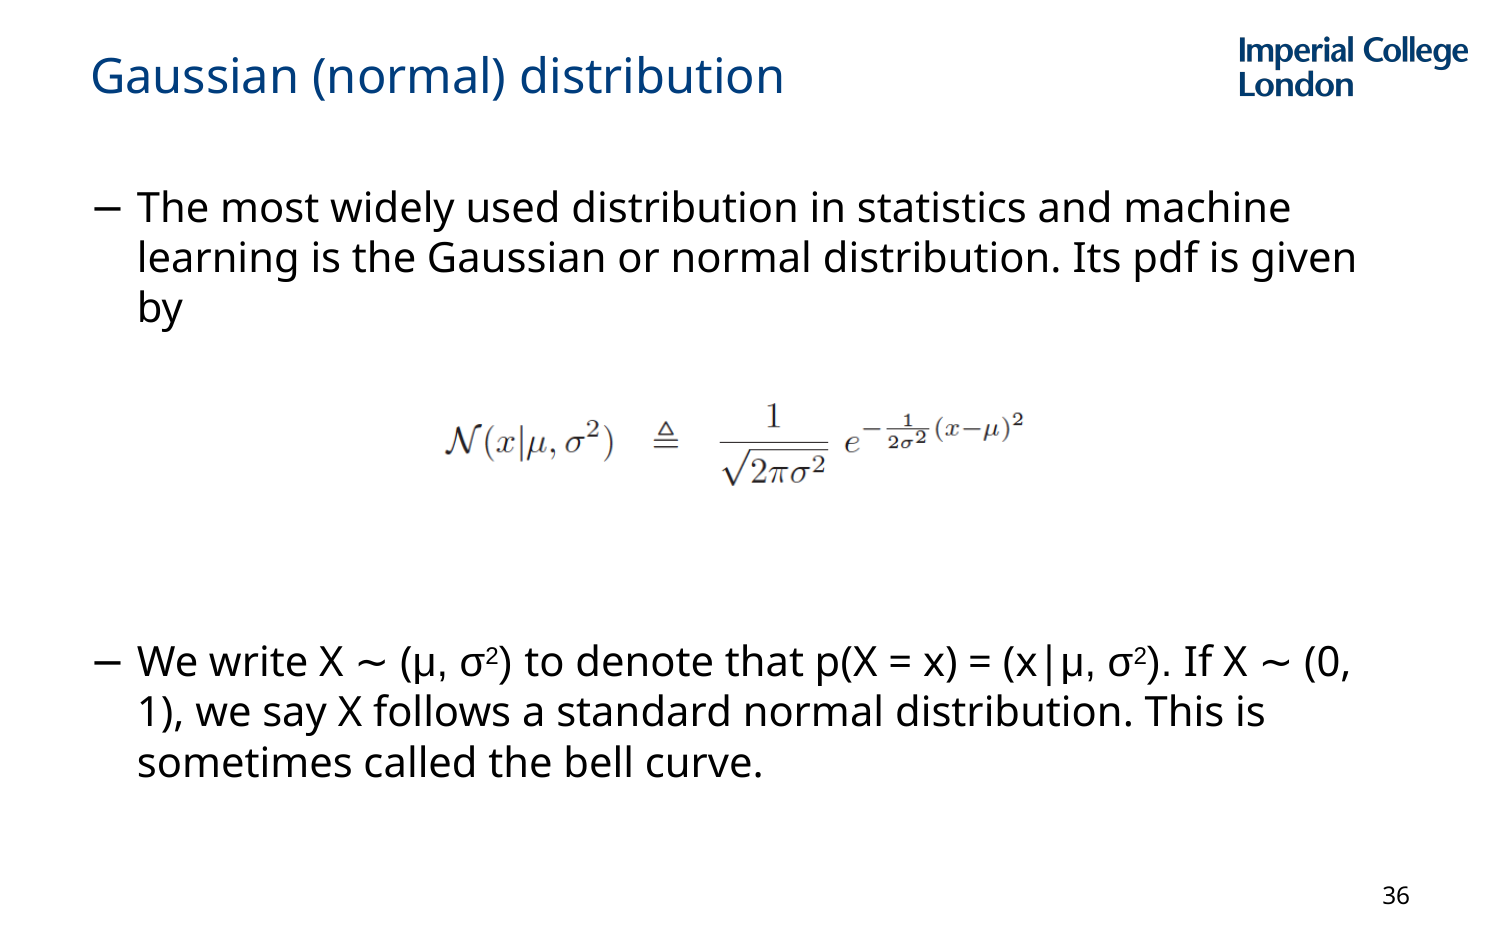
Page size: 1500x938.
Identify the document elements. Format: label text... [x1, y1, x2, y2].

picture [408, 375, 1092, 514]
slide_number 36 [1074, 872, 1426, 920]
title Gaussian (normal) distribution [75, 0, 1425, 153]
picture [1425, 18, 1486, 114]
